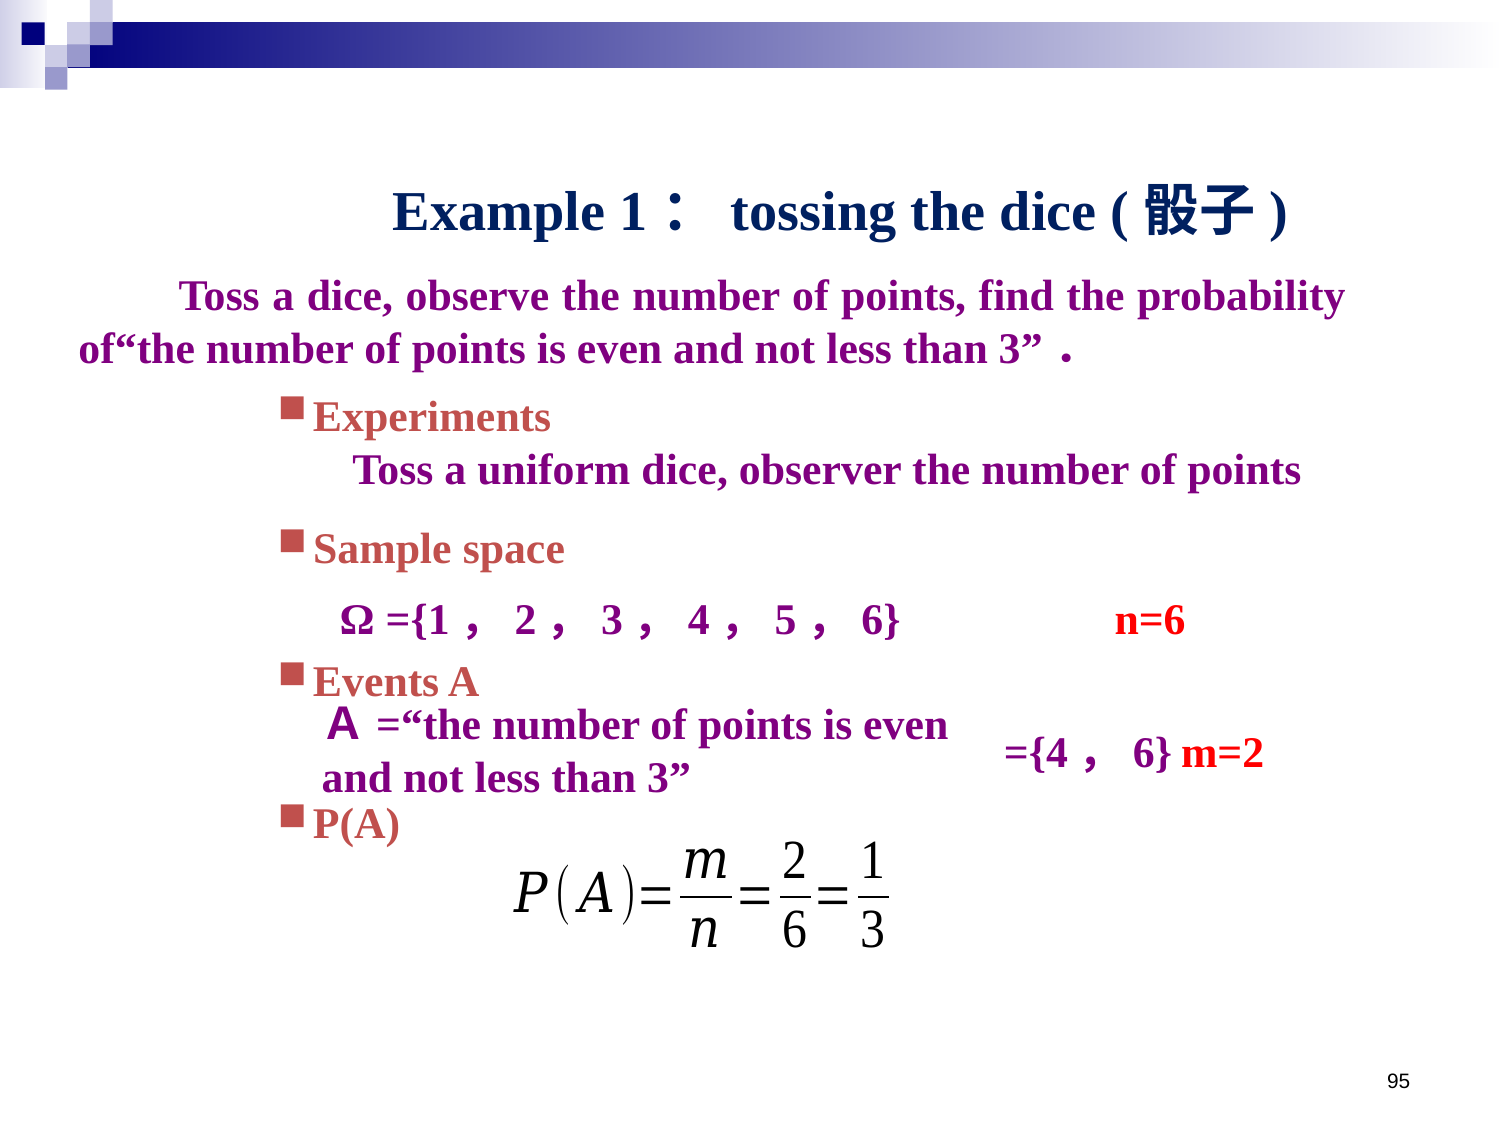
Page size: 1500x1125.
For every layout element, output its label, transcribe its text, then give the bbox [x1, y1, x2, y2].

text_box Toss a dice, observe the number of points, find the probability of“the number of points is even and not less than 3”． [63, 259, 1362, 380]
text_box m=2 [1166, 716, 1291, 784]
text_box Ａ=“the number of points is even and not less than 3” [306, 688, 1034, 809]
text_box Events A [262, 645, 582, 713]
slide_number 95 [1074, 1024, 1426, 1101]
text_box P(A) [262, 787, 582, 855]
text_box Experiments [262, 379, 582, 448]
text_box Ω ={1，2，3，4，5，6} [324, 583, 1043, 651]
text_box Example 1：tossing the dice (骰子) [377, 167, 1362, 250]
text_box Sample space [262, 512, 875, 580]
text_box Toss a uniform dice, observer the number of points [337, 432, 1318, 501]
text_box ={4，6} [989, 716, 1166, 784]
text_box n=6 [1099, 583, 1229, 651]
